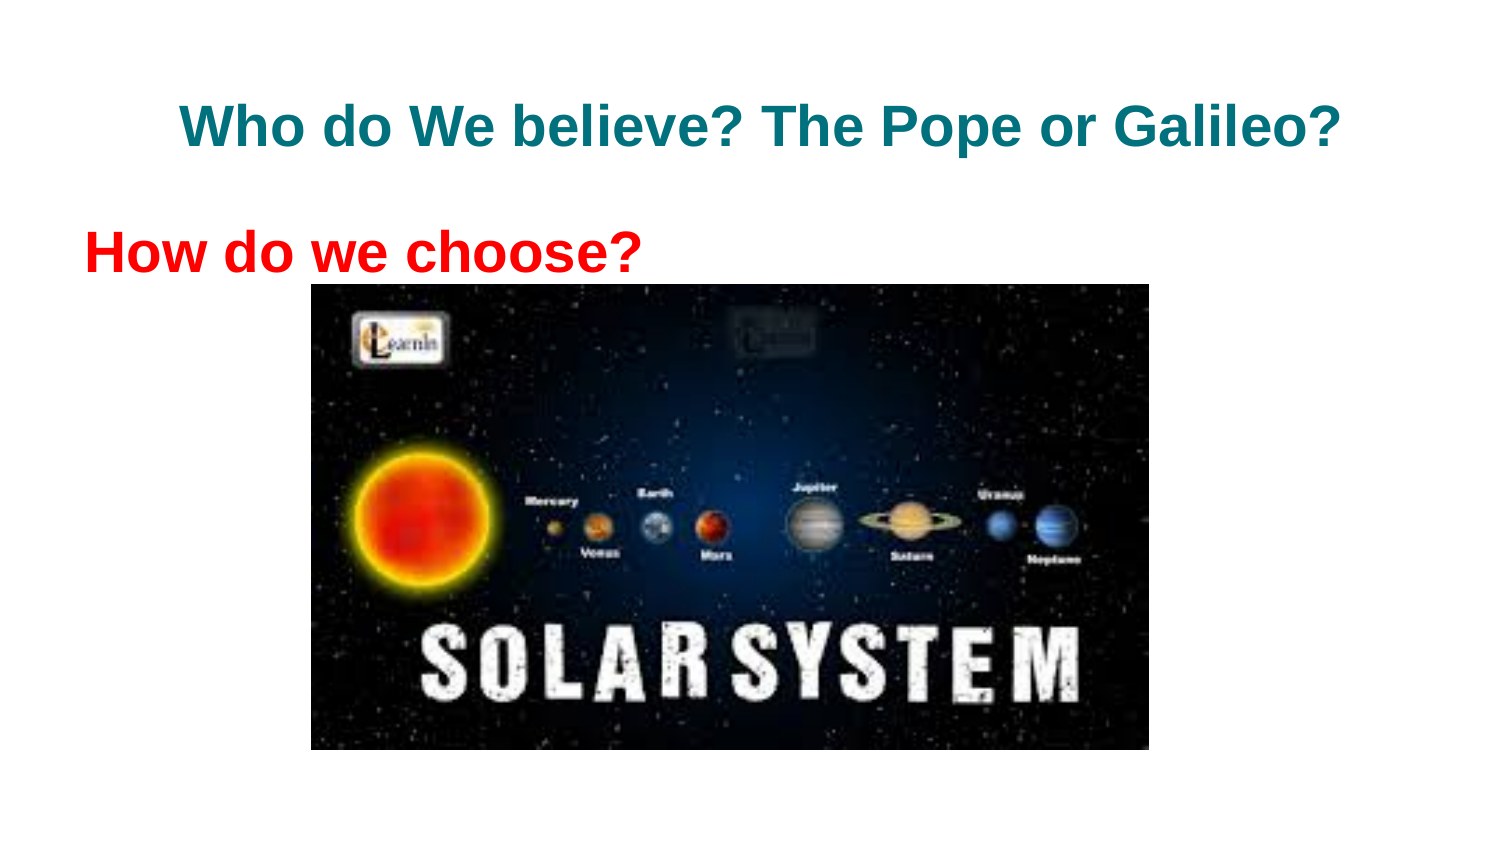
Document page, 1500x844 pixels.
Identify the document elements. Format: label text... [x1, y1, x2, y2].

picture [311, 284, 1150, 750]
list How do we choose? [51, 189, 1449, 750]
title Who do We believe? The Pope or Galileo? [51, 72, 1449, 167]
